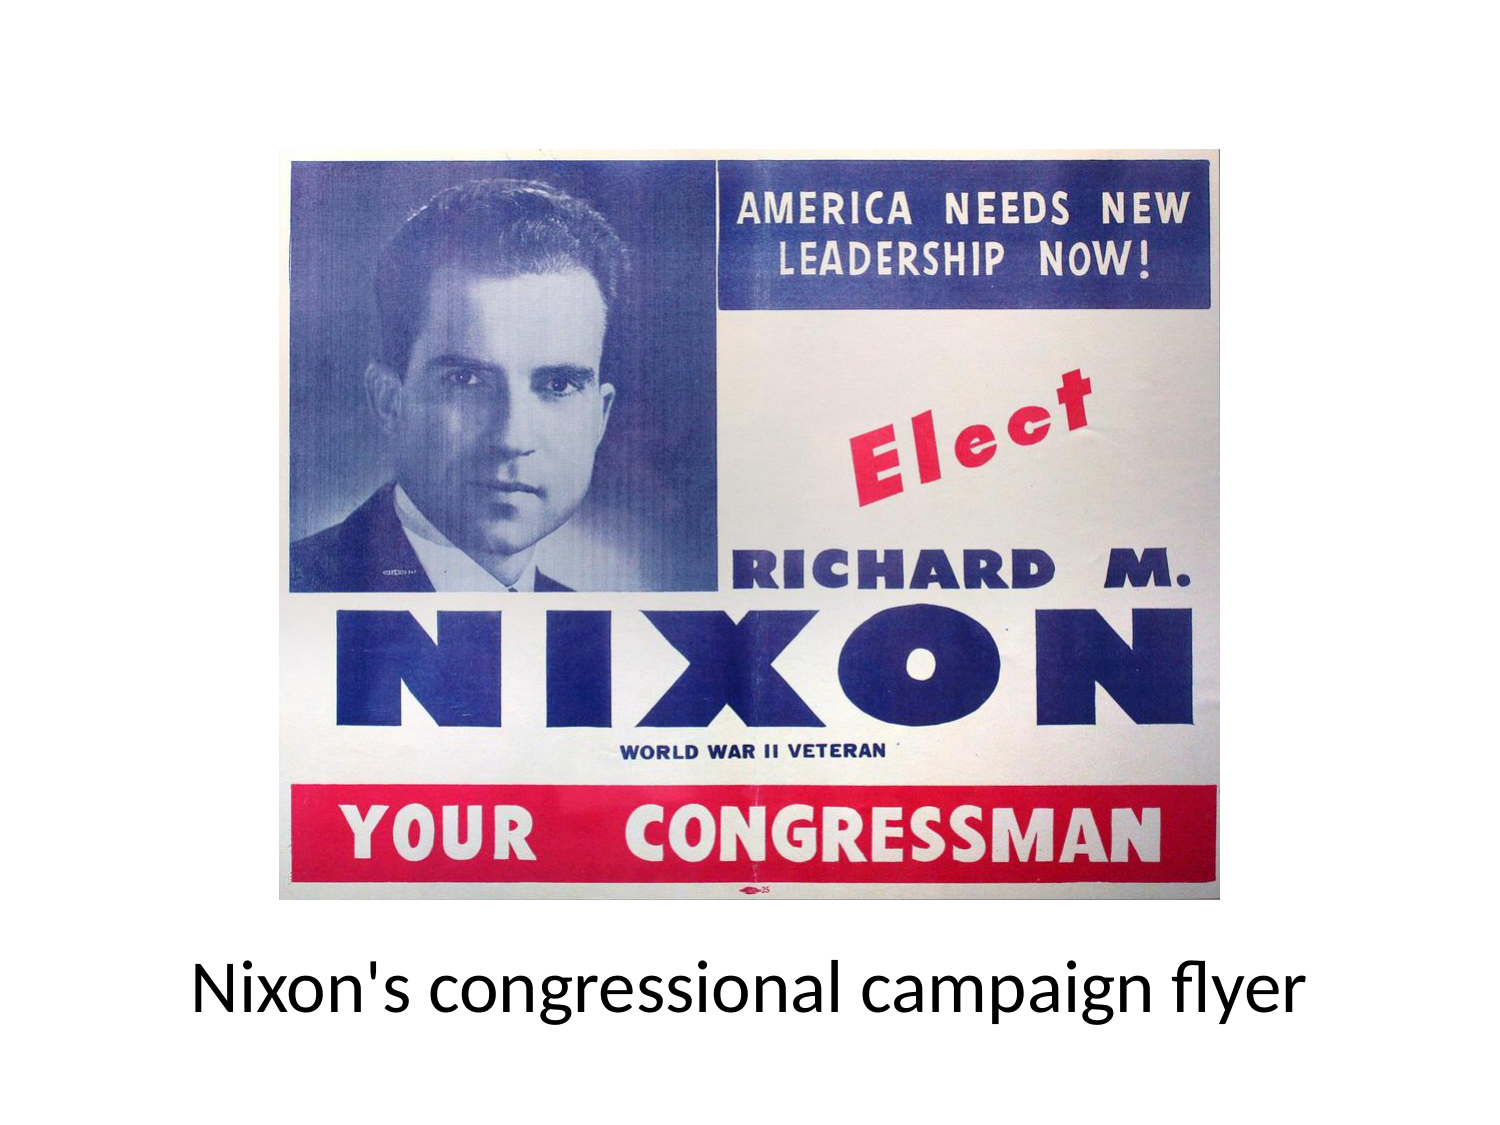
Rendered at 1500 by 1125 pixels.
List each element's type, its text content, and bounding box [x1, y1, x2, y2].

picture [279, 149, 1221, 901]
text_box Nixon's congressional campaign flyer [175, 929, 1325, 1035]
